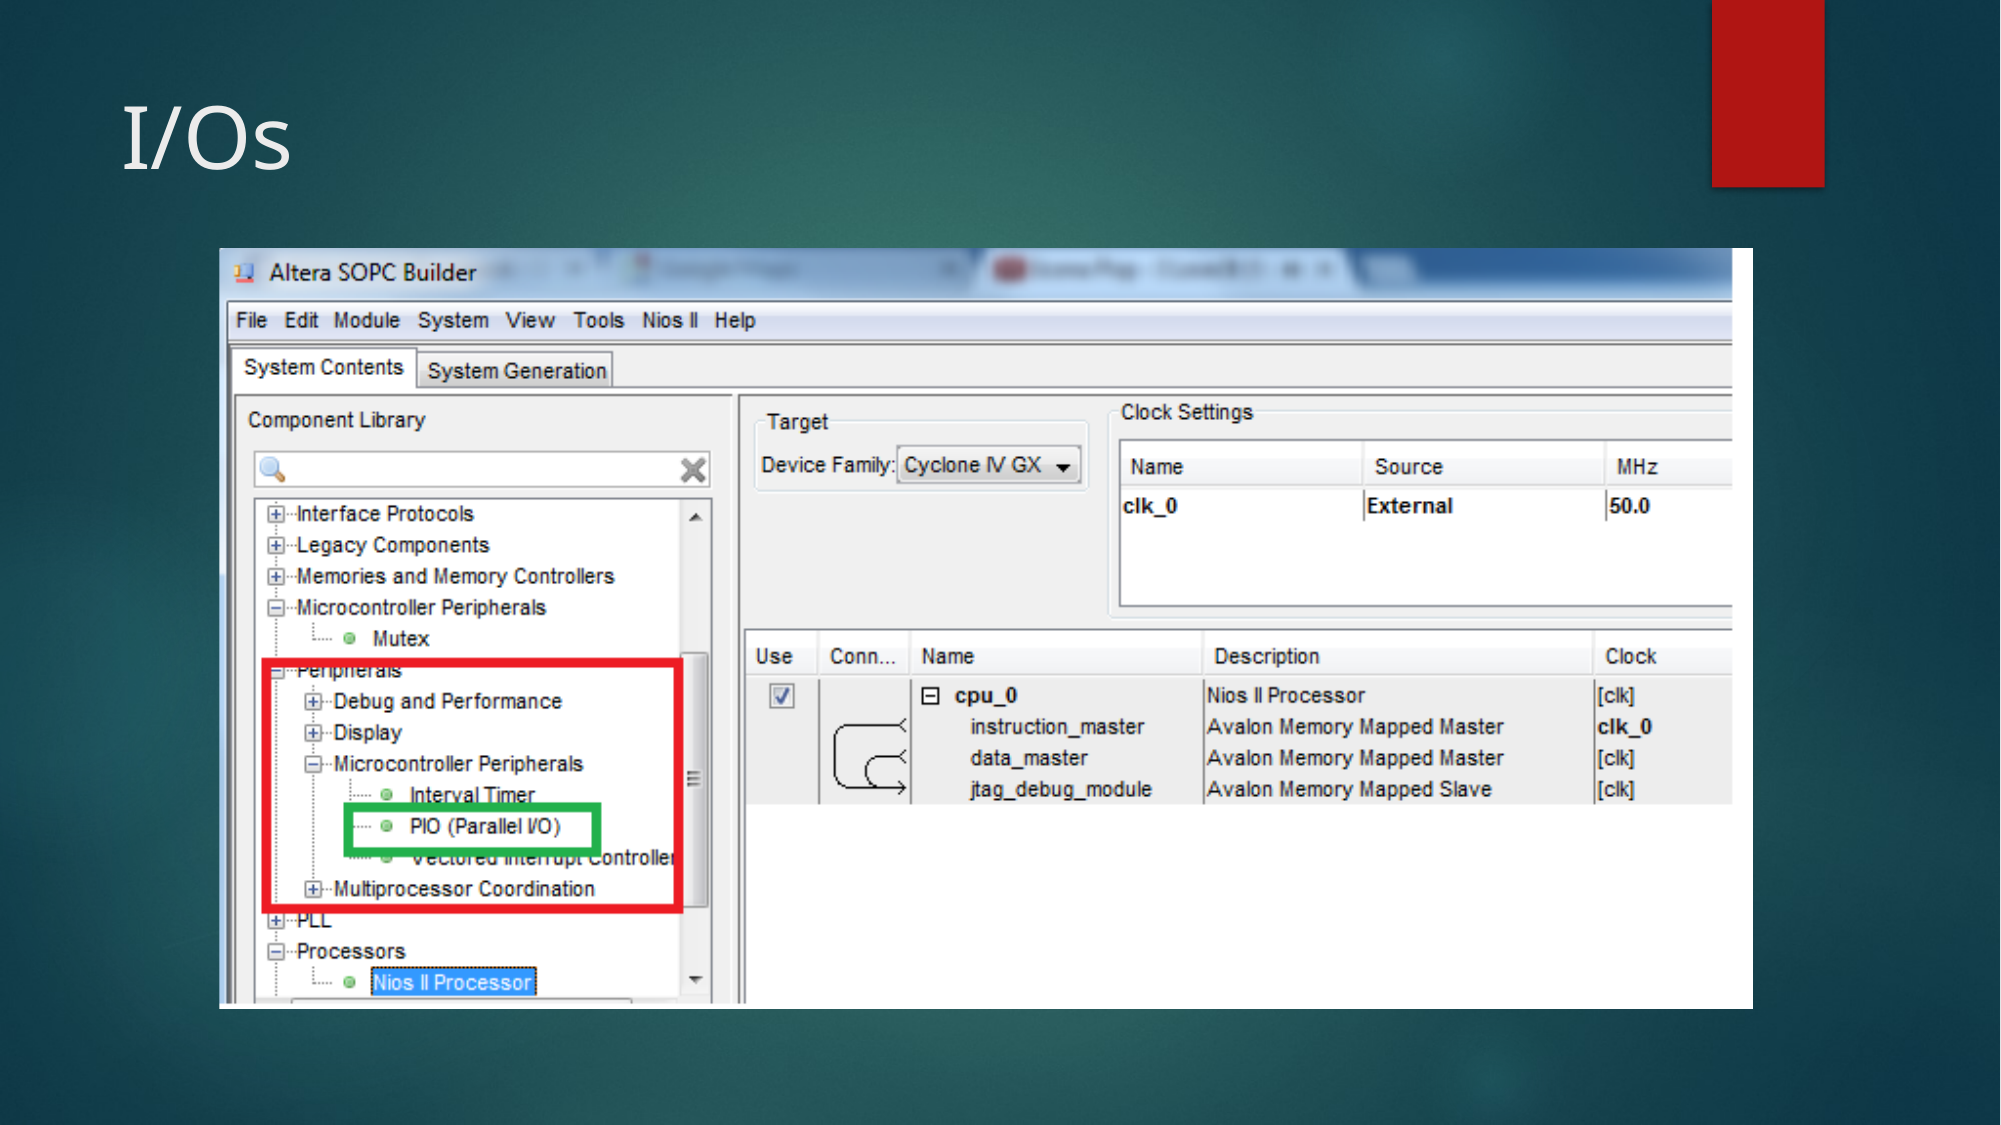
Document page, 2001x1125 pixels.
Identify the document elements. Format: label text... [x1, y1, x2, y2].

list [219, 248, 1754, 1009]
title I/Os [106, 74, 1649, 304]
picture [0, 0, 2001, 1125]
